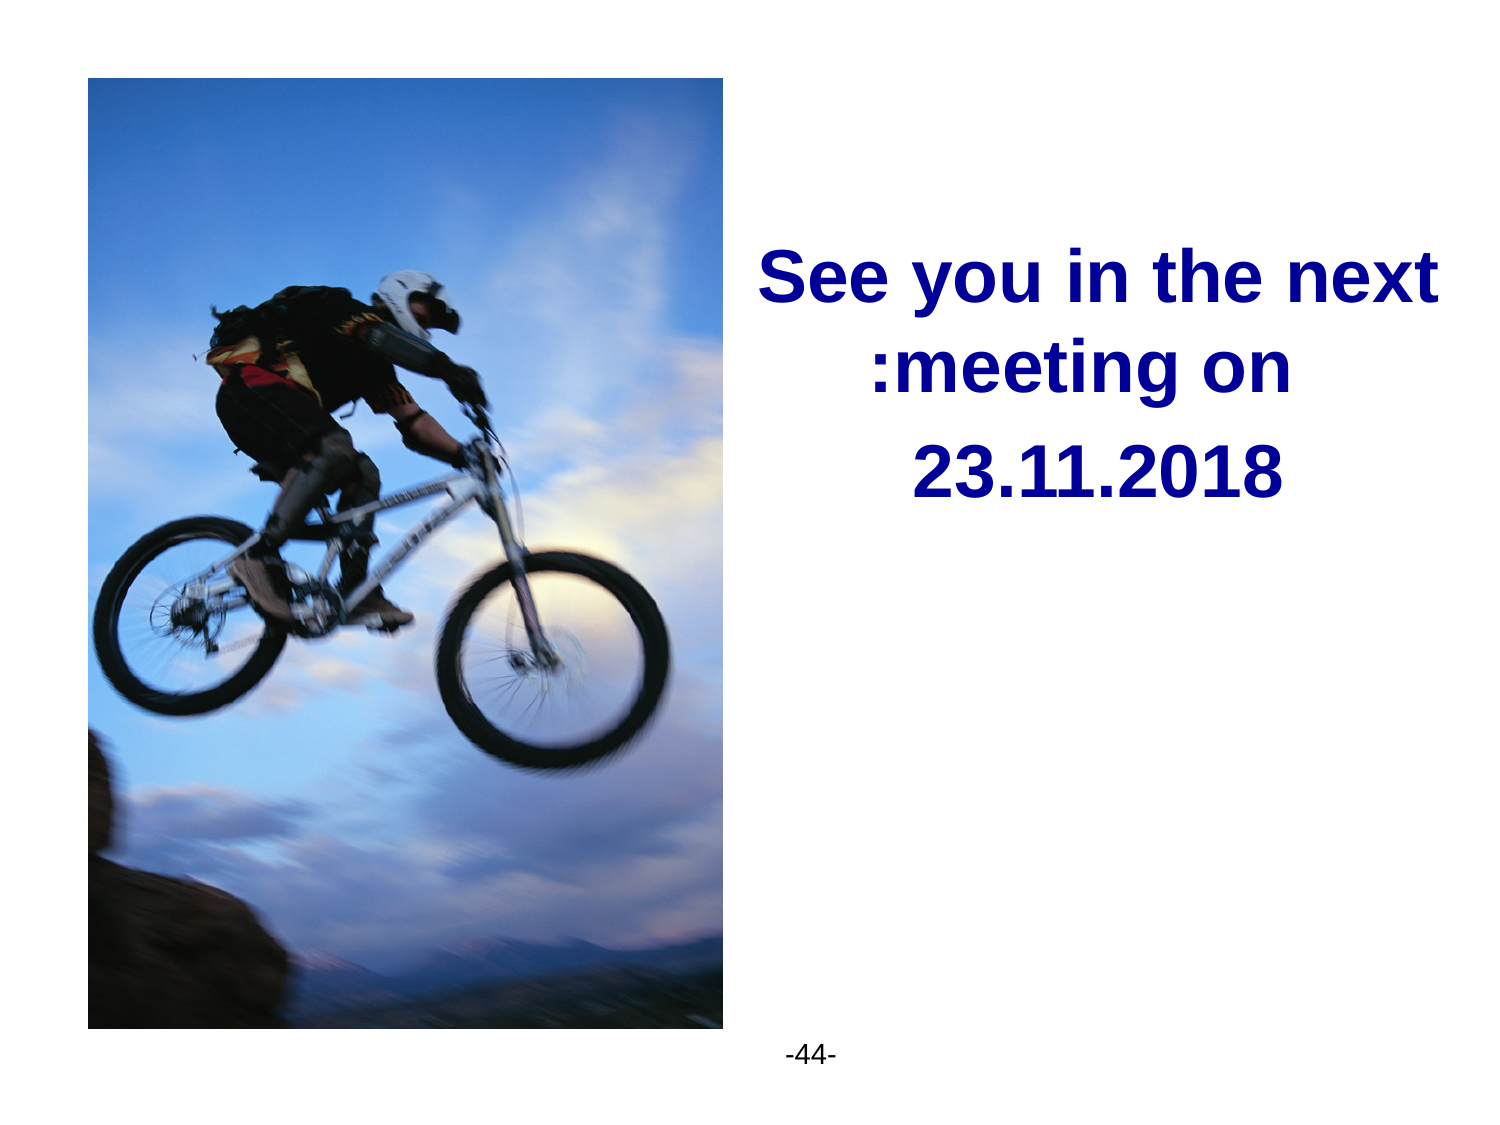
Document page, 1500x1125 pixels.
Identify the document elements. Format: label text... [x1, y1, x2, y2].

picture [88, 77, 723, 1029]
list See you in the next meeting on: 23.11.2018 [738, 219, 1460, 963]
slide_number -44- [501, 1027, 853, 1107]
